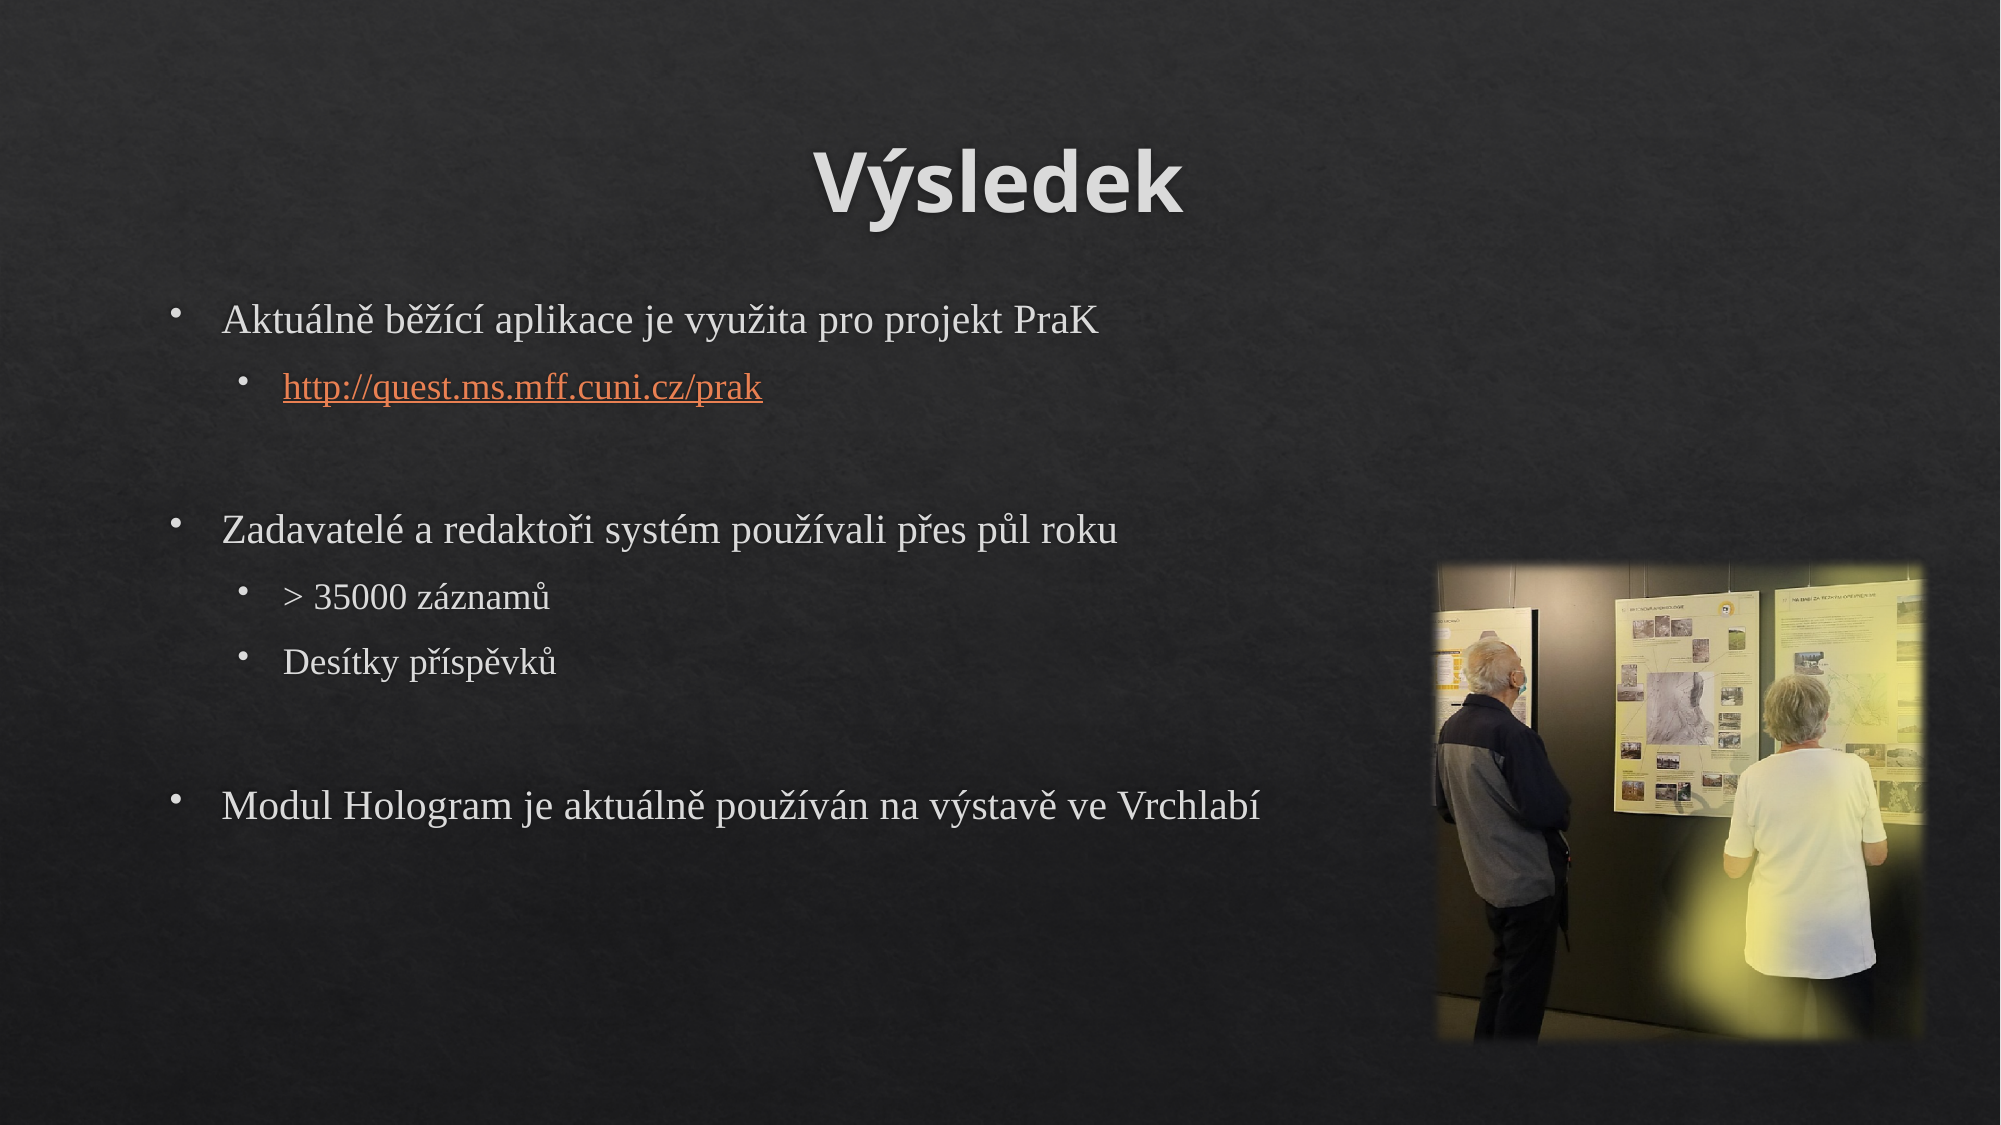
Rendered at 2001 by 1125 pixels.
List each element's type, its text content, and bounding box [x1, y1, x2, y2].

list Aktuálně běžící aplikace je využita pro projekt PraK http://quest.ms.mff.cuni.cz/prak Zadavatelé a redaktoři systém používali přes půl roku > 35000 záznamů Desítky příspěvků Modul Hologram je aktuálně používán na výstavě ve Vrchlabí [149, 284, 1372, 950]
title Výsledek [149, 99, 1849, 260]
picture [1428, 556, 1932, 1049]
